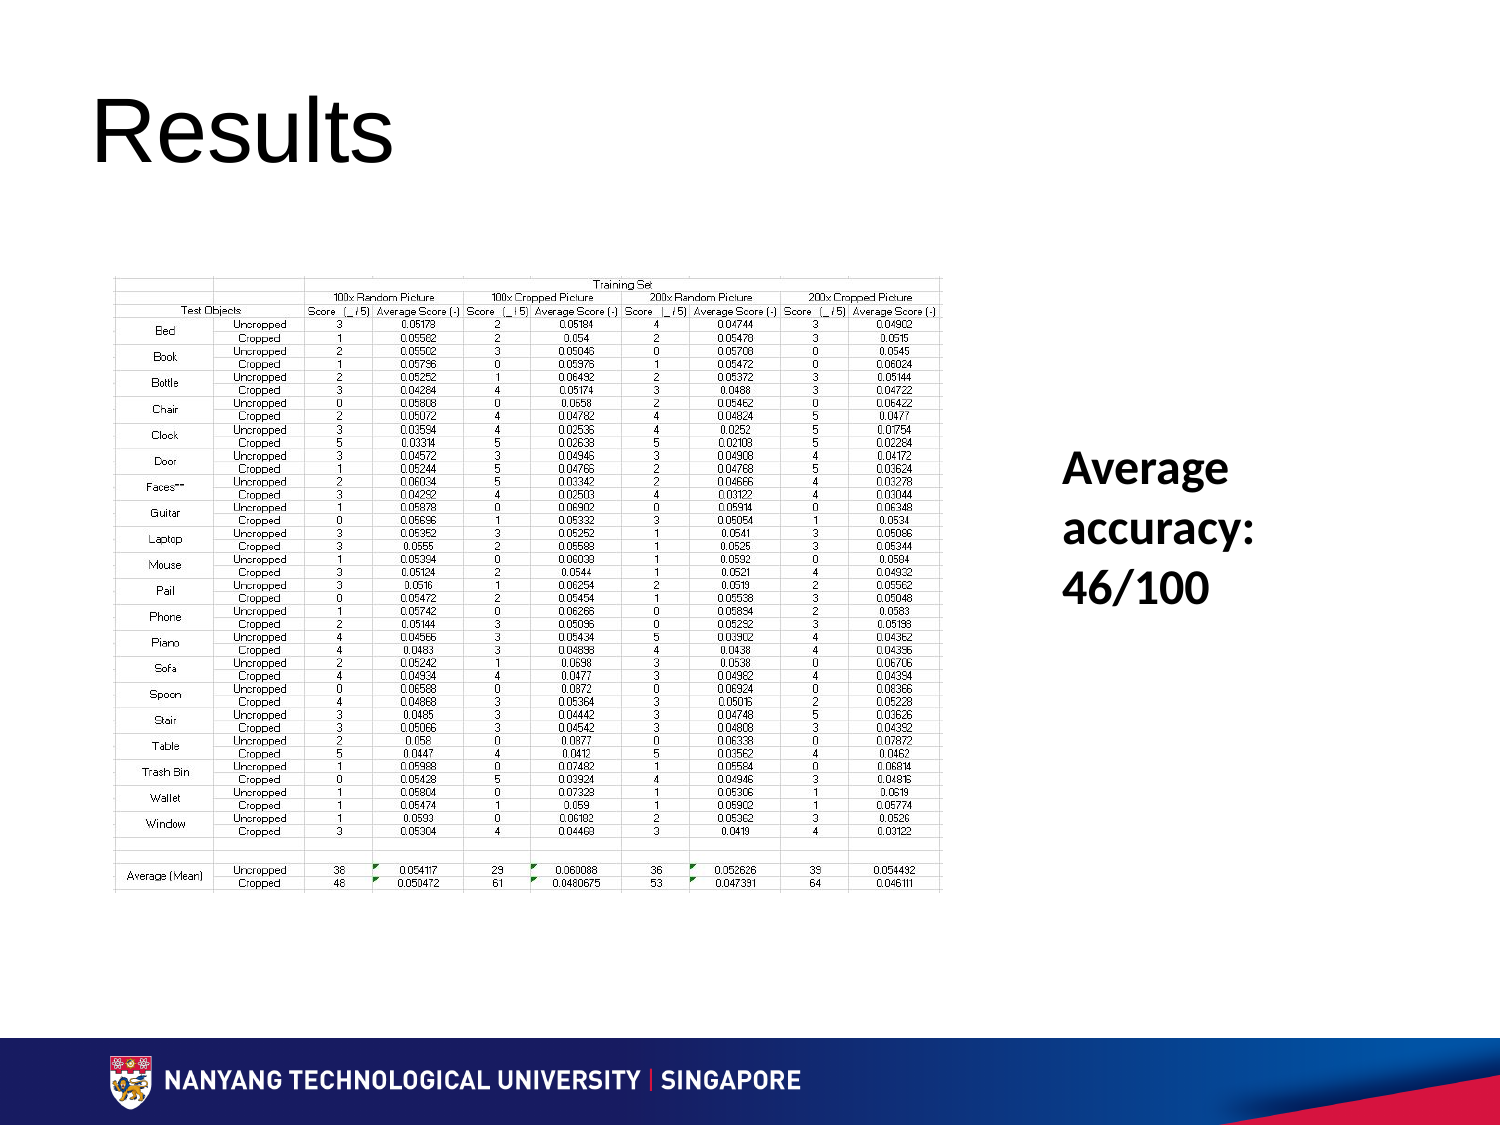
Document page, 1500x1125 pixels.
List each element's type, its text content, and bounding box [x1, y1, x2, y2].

title Results [75, 32, 1425, 220]
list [112, 276, 943, 893]
picture [0, 1038, 1500, 1125]
text_box Average accuracy: 46/100 [1047, 426, 1400, 622]
